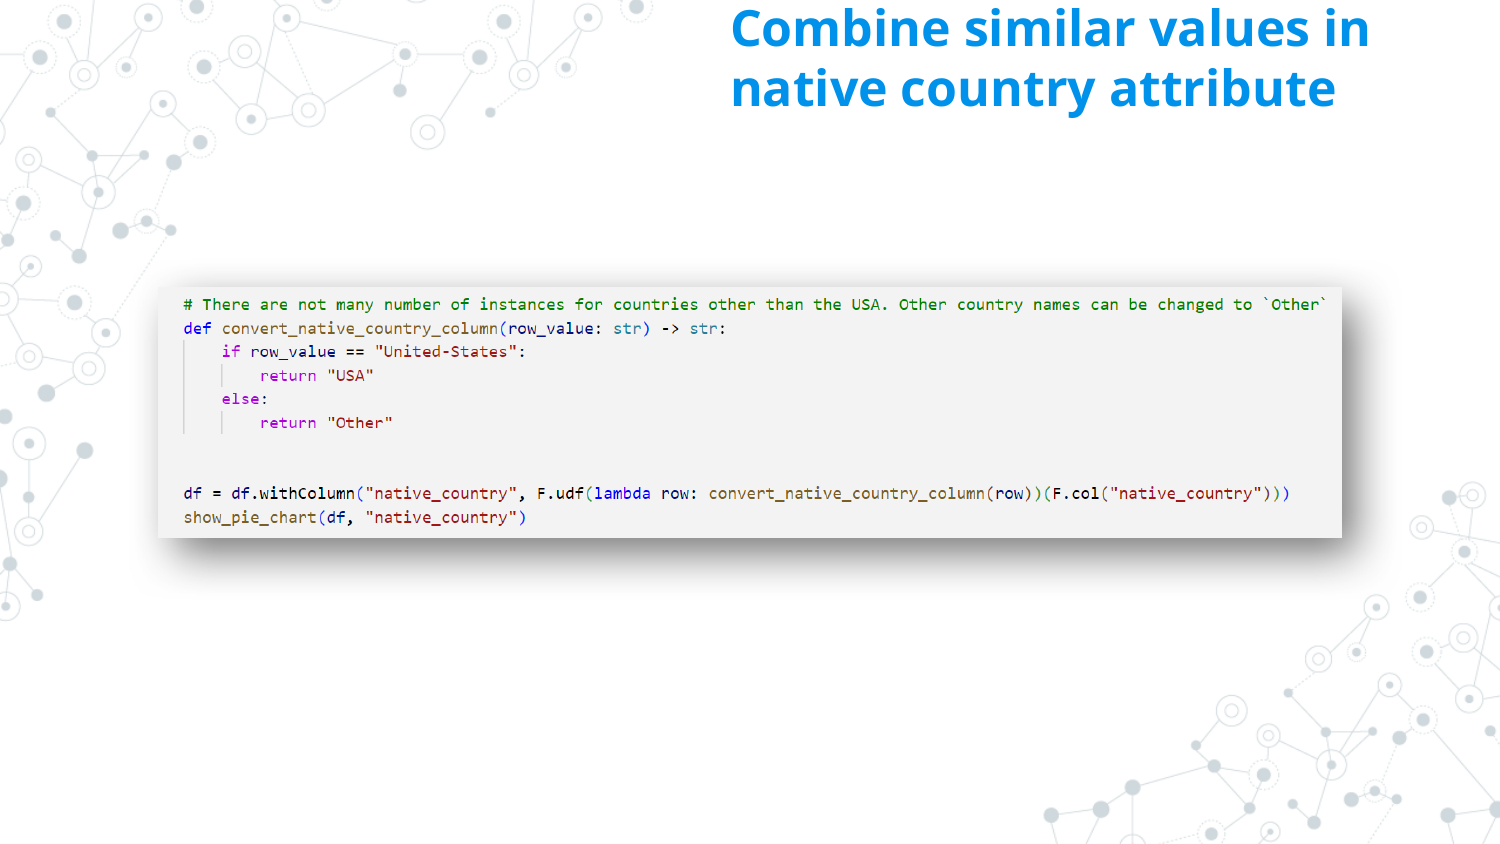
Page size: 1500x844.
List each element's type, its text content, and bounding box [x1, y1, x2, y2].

picture [0, 0, 1500, 844]
text_box Combine similar values in native country attribute [715, 0, 1492, 132]
